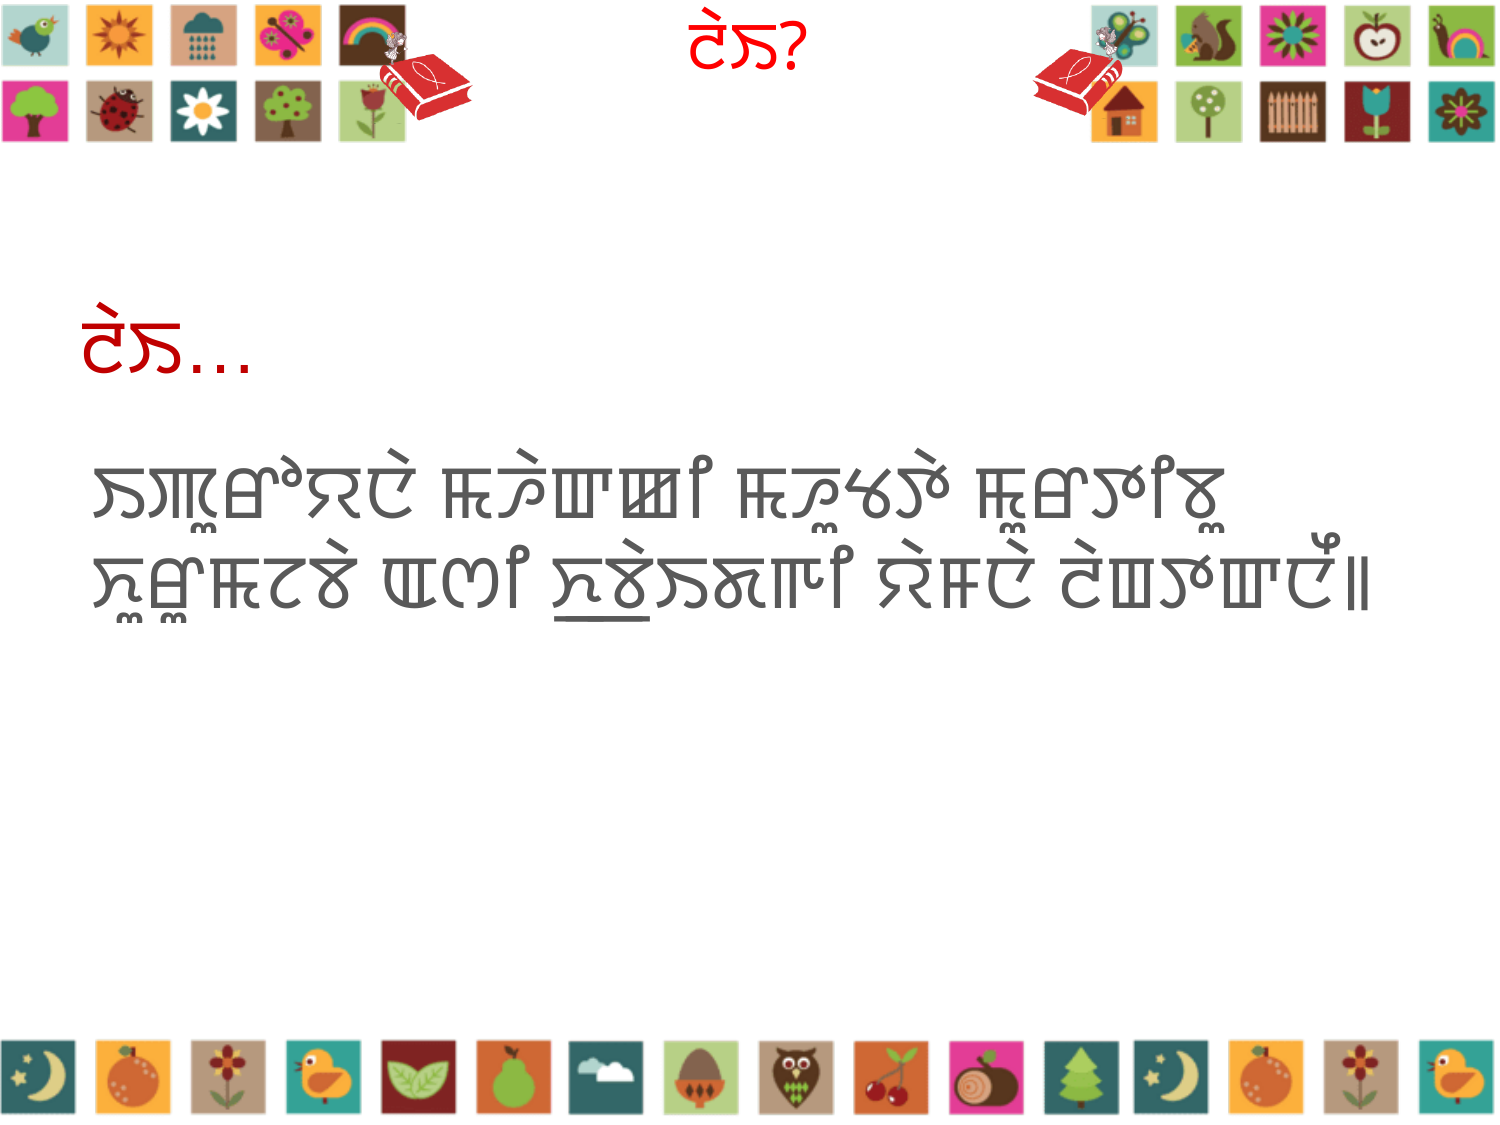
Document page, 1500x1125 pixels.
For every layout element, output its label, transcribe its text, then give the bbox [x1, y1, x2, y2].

text_box ꯂꯥꯏ… [64, 290, 1412, 396]
picture [0, 3, 505, 150]
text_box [0, 1028, 1500, 1118]
text_box ꯏꯄꯨꯔꯣꯌꯅꯥ ꯃꯍꯥꯛꯀꯤ ꯃꯍꯨꯠꯇꯥ ꯃꯨꯔꯇꯤꯕꯨ ꯈꯨꯔꯨꯃꯖꯕꯥ ꯑꯁꯤ ꯈ꯭ꯕꯥꯏꯗꯒꯤ ꯌꯥꯝꯅꯥ ꯂꯥꯡꯇꯛꯅꯩ꯫ [76, 436, 1424, 722]
text_box ꯂꯥꯏ? [414, 0, 1080, 91]
picture [1000, 3, 1500, 150]
